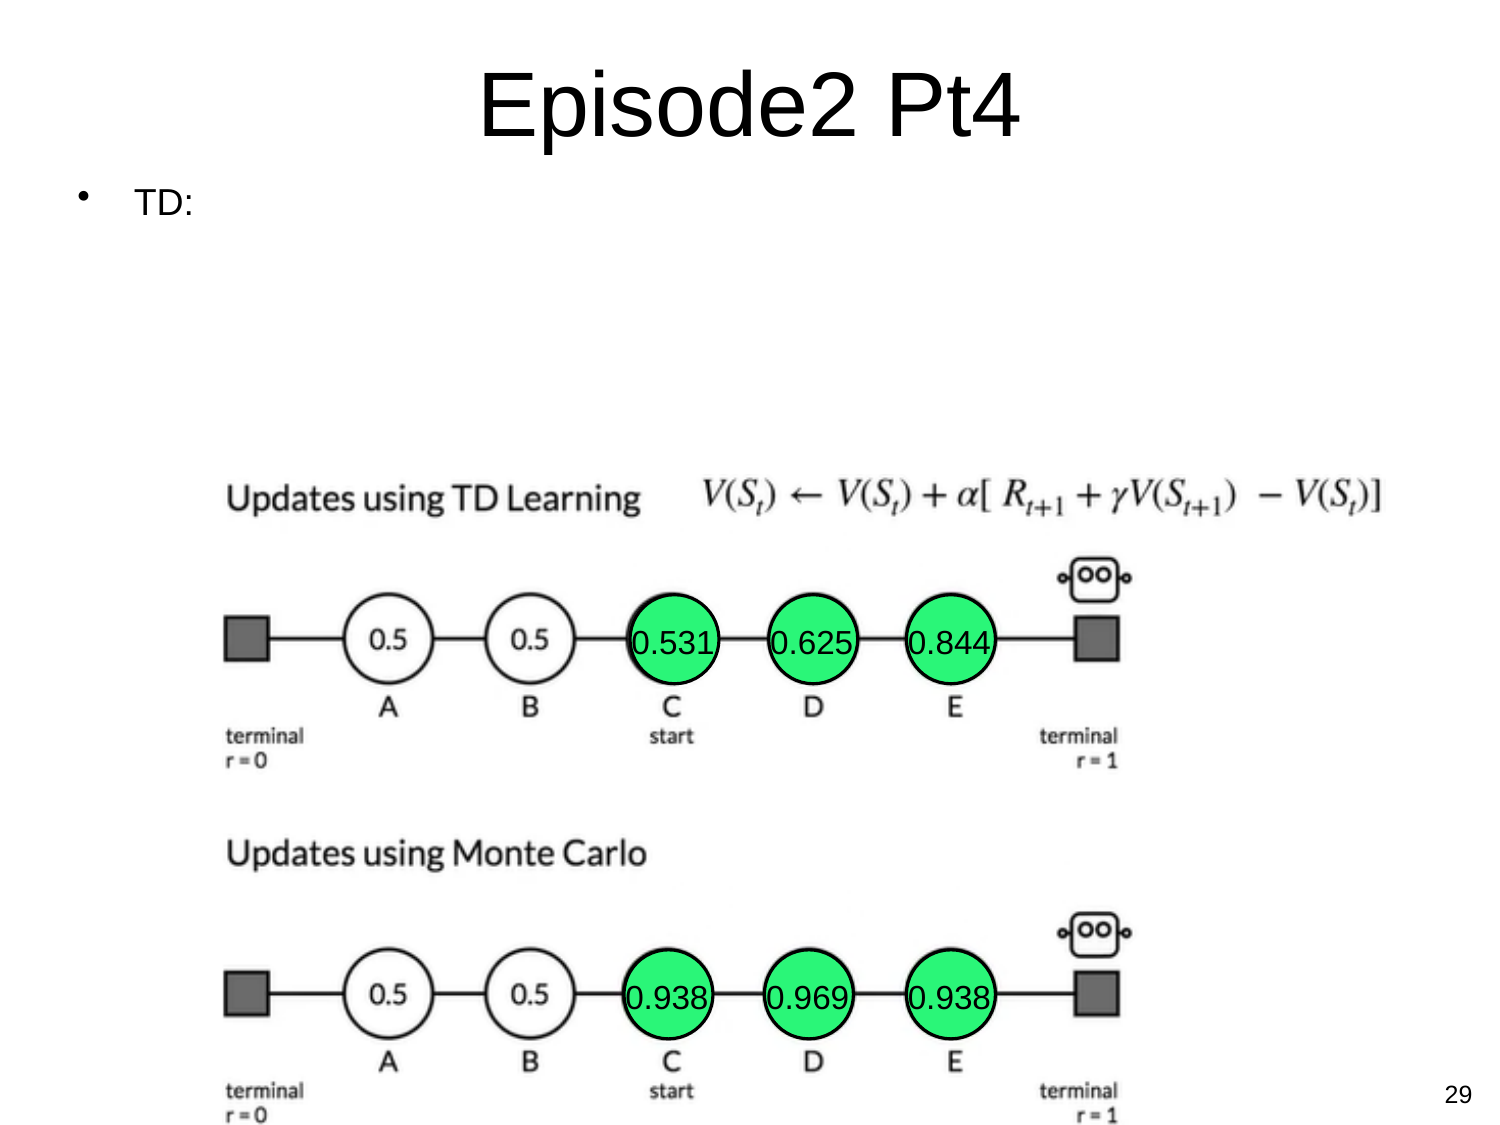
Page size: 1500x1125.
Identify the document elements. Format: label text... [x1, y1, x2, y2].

slide_number 29 [1391, 1070, 1488, 1112]
picture [222, 474, 1387, 1125]
